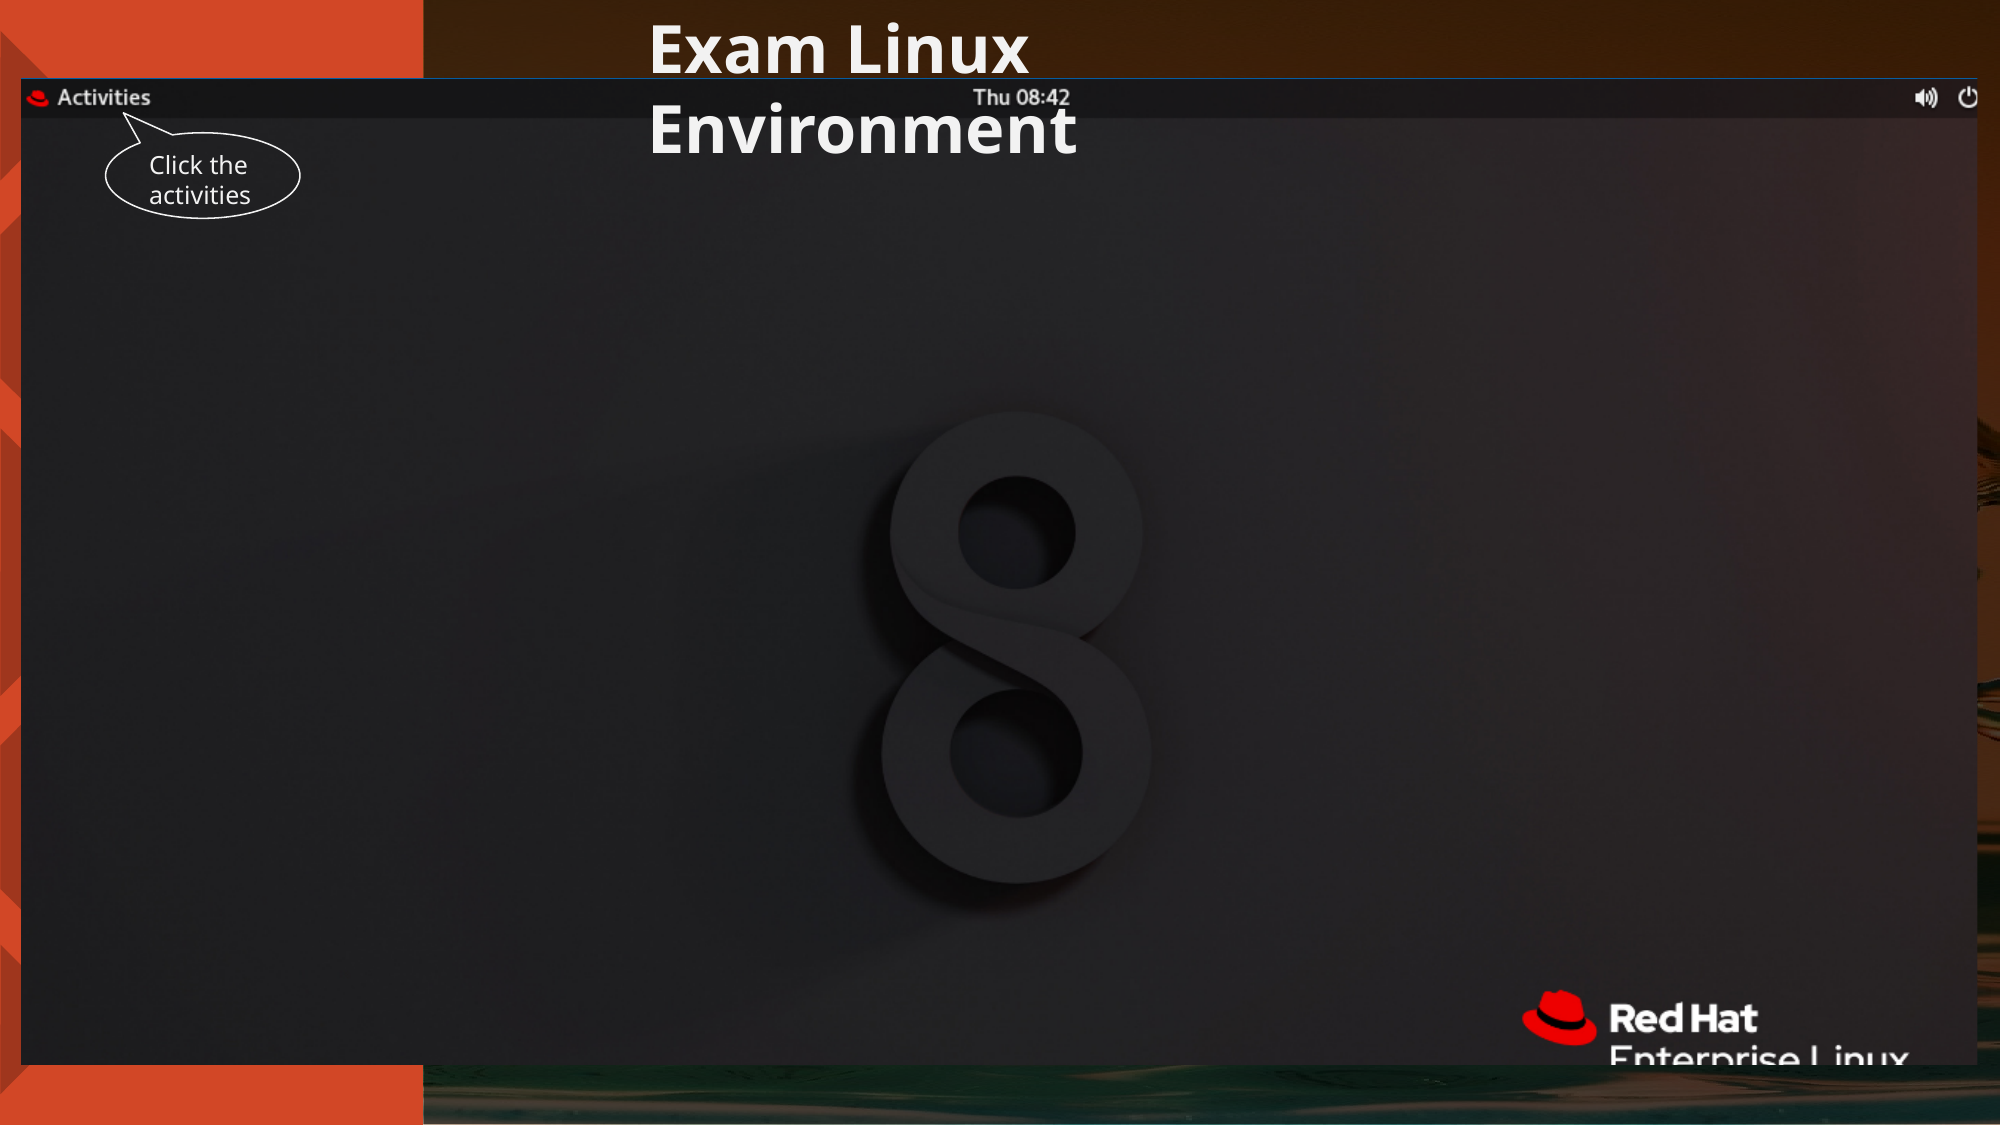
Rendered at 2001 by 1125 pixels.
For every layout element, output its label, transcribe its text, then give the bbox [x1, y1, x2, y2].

picture [21, 0, 2000, 1125]
text_box Exam Linux Environment [632, 0, 1447, 78]
